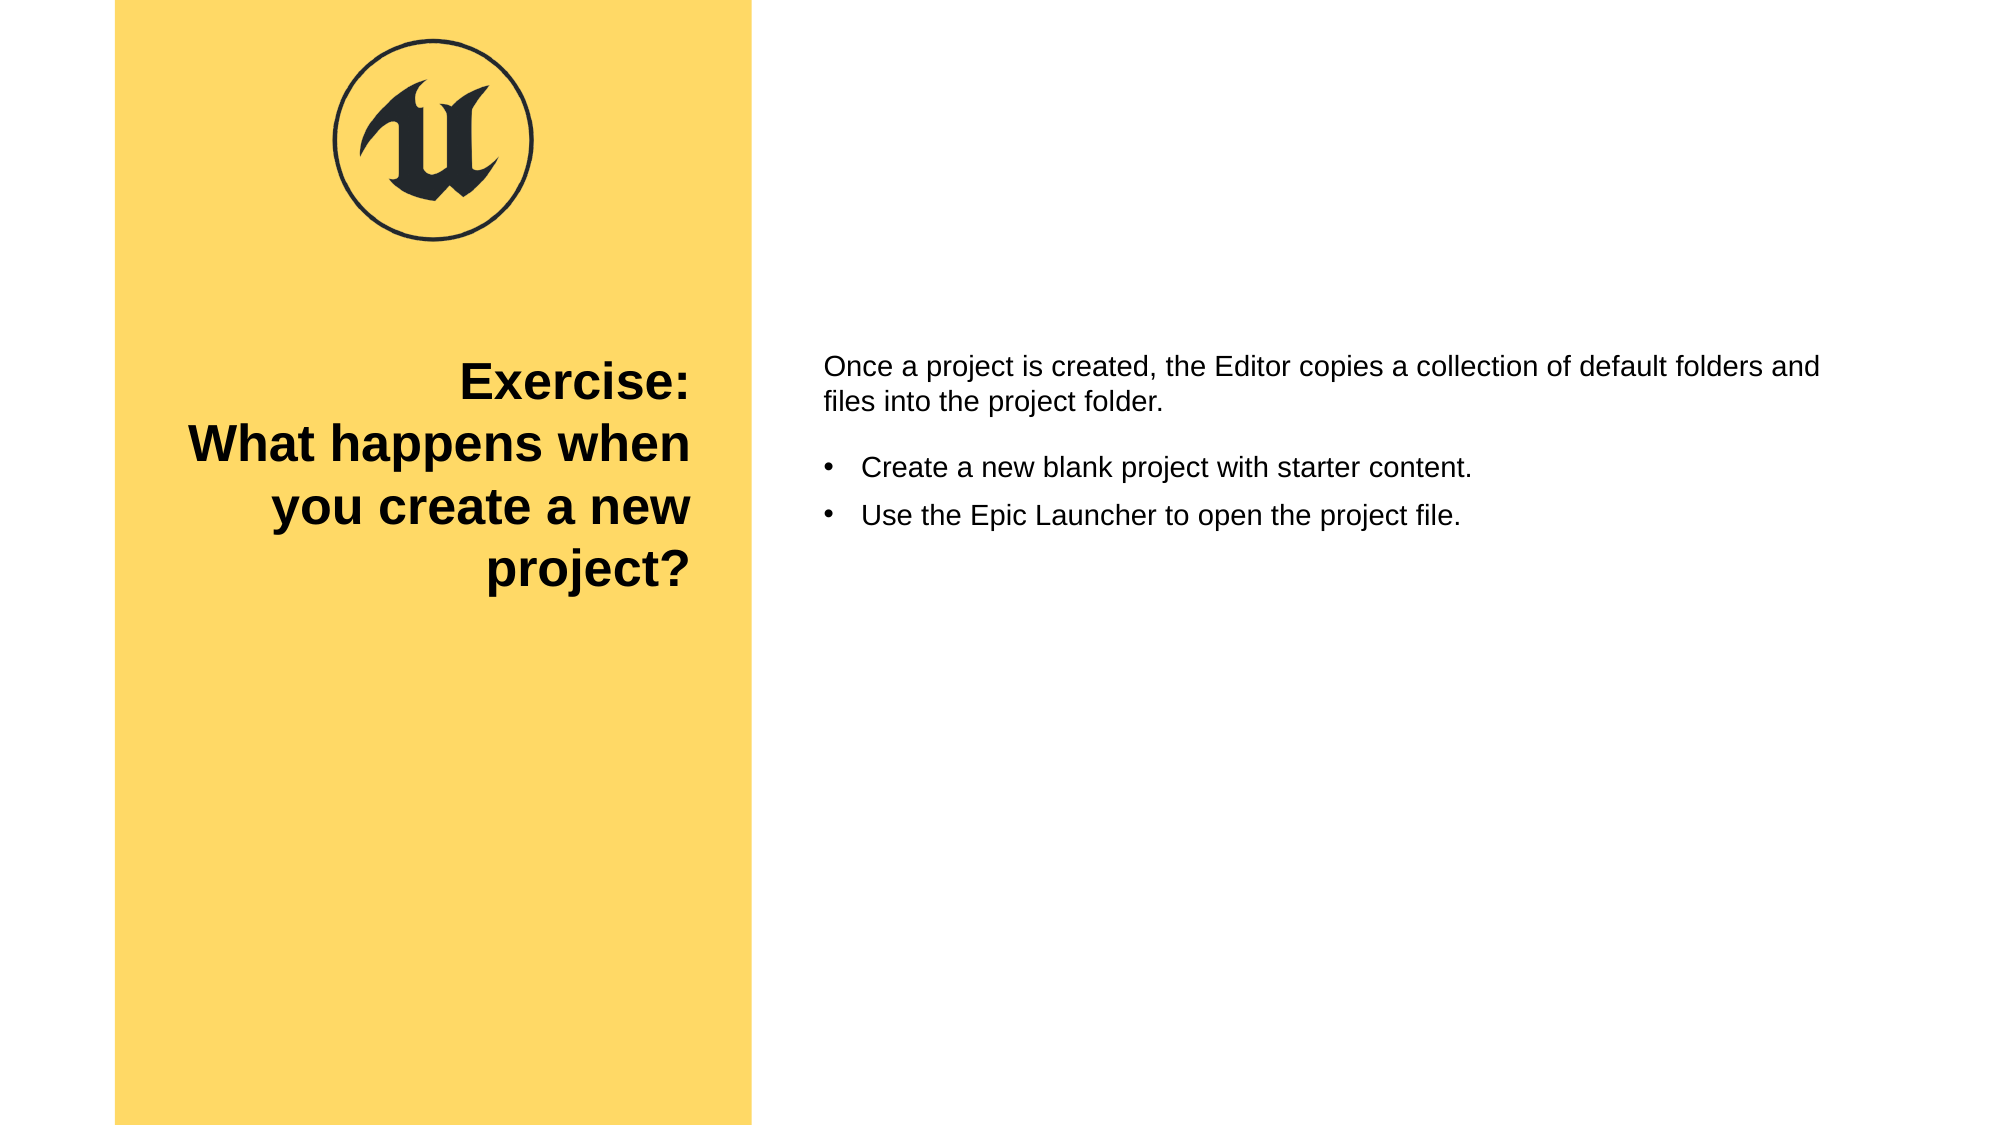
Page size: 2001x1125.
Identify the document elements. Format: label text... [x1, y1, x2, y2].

text_box Exercise: What happens when you create a new project? [156, 343, 696, 602]
text_box [114, 0, 752, 1125]
picture [325, 31, 542, 252]
text_box Once a project is created, the Editor copies a collection of default folders and files into the project folder. Create a new blank project with starter content. Use the Epic Launcher to open the project file. [819, 343, 1861, 583]
